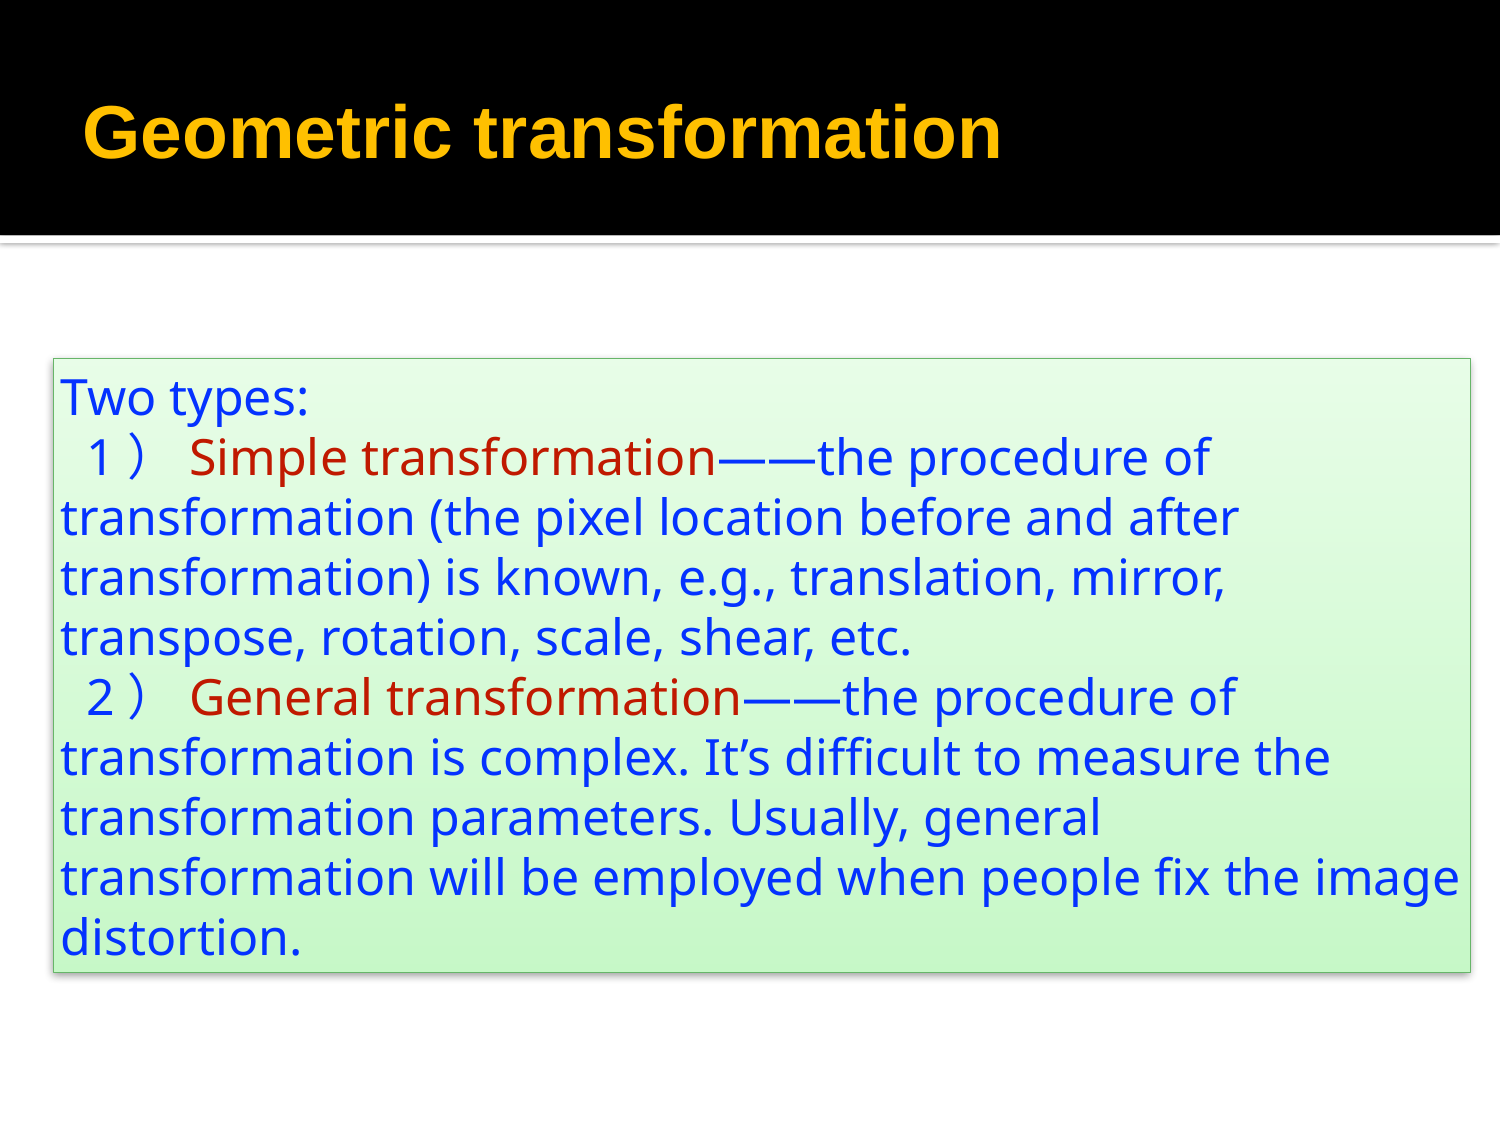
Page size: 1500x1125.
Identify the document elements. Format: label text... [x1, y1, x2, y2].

text_box Two types: 1）Simple transformation——the procedure of transformation (the pixel location before and after transformation) is known, e.g., translation, mirror, transpose, rotation, scale, shear, etc. 2）General transformation——the procedure of transformation is complex. It’s difficult to measure the transformation parameters. Usually, general transformation will be employed when people fix the image distortion. [53, 358, 1471, 973]
title Geometric transformation [74, 24, 1426, 232]
